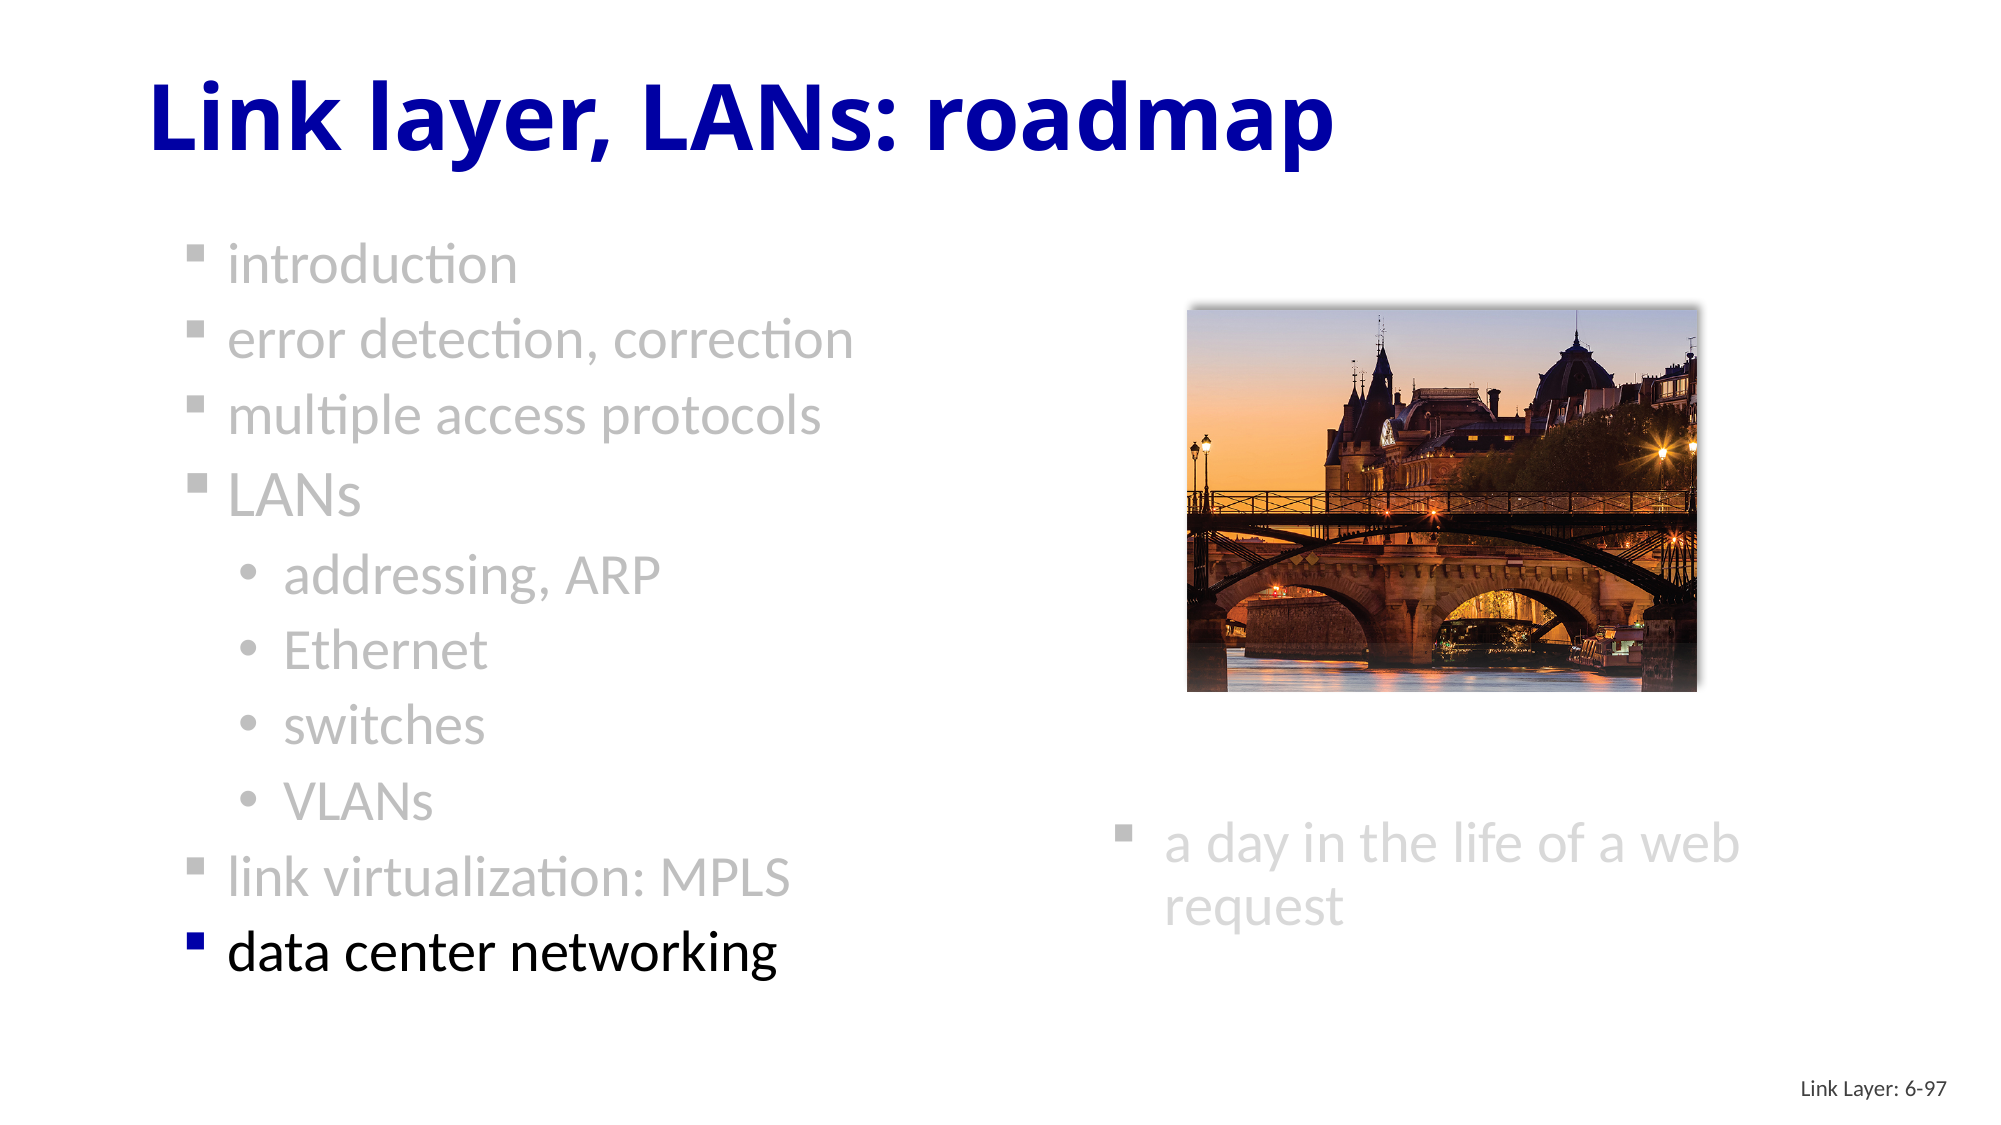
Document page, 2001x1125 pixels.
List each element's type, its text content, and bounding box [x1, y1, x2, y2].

text_box a day in the life of a web request [1080, 804, 1907, 966]
slide_number Link Layer: 6-97 [1512, 1056, 1963, 1117]
picture [1187, 310, 1697, 692]
text_box introduction error detection, correction multiple access protocols LANs addressing, ARP Ethernet switches VLANs link virtualization: MPLS data center networking [165, 225, 1080, 1053]
title Link layer, LANs: roadmap [131, 47, 1856, 195]
